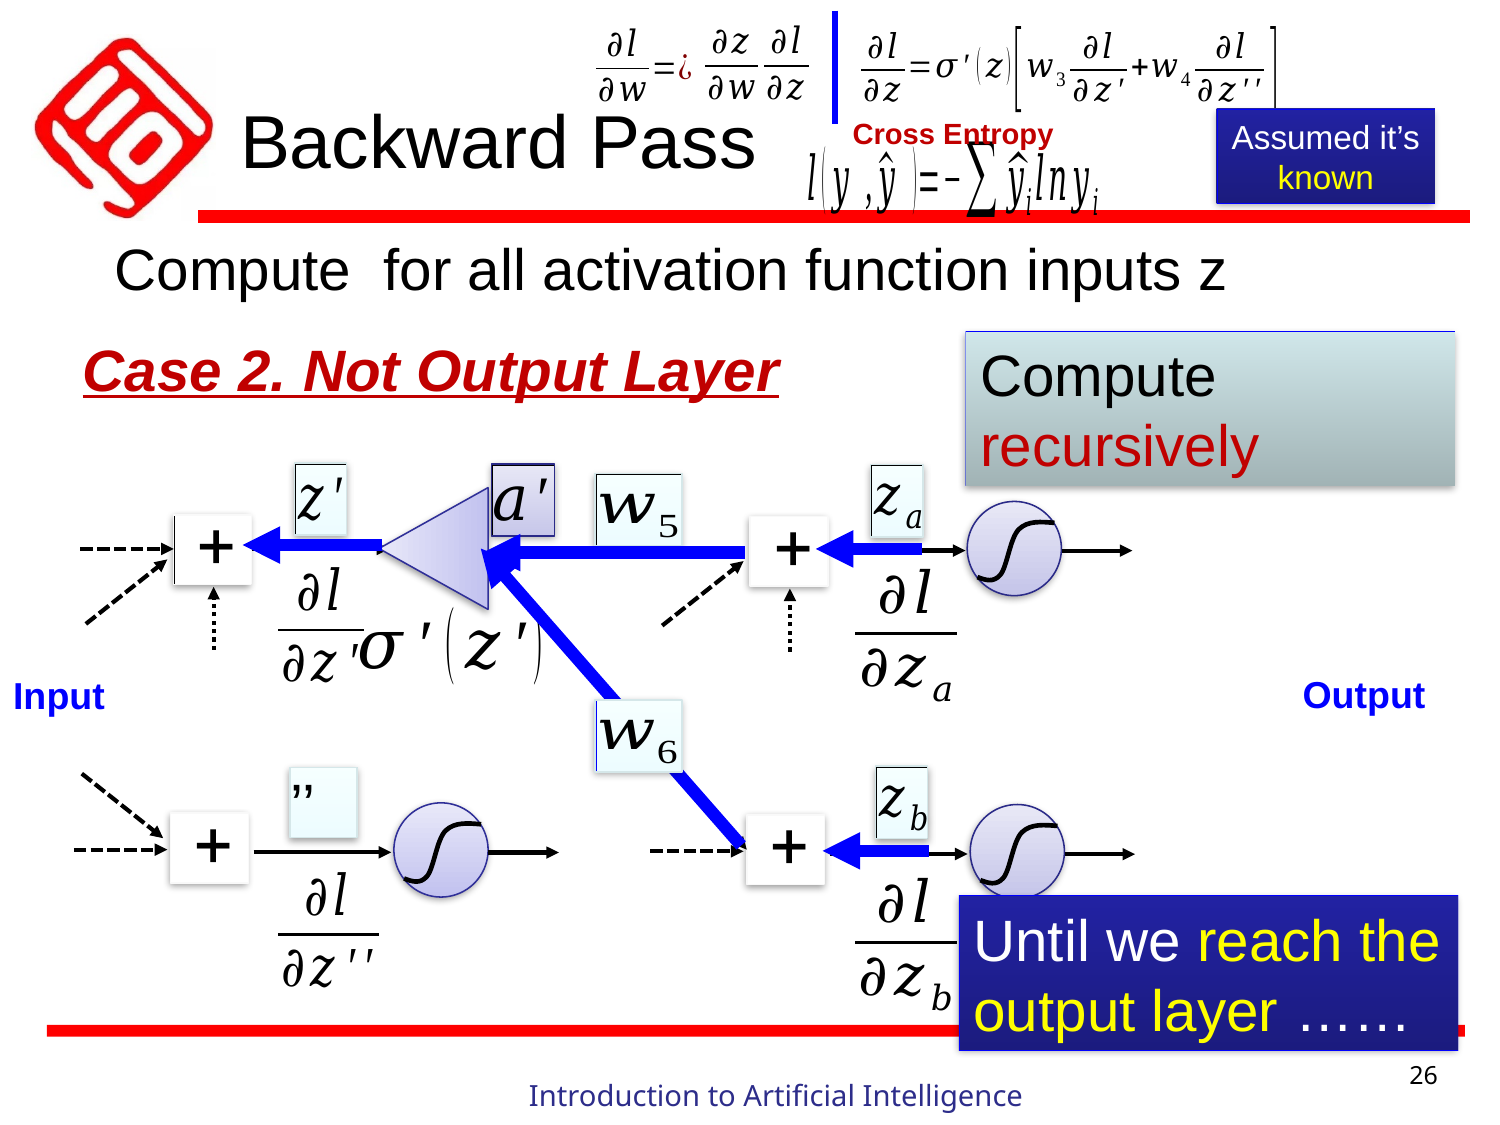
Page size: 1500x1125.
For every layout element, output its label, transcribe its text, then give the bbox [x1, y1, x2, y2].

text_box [480, 548, 742, 846]
text_box Assumed it’s known [1216, 108, 1435, 204]
text_box 50 [820, 550, 829, 557]
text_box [969, 804, 1136, 899]
text_box [383, 486, 489, 603]
text_box Cross Entropy [837, 108, 1177, 158]
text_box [749, 516, 829, 587]
text_box Output [1287, 664, 1461, 724]
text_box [81, 773, 164, 839]
text_box Until we reach the output layer …… [958, 895, 1459, 1051]
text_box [746, 814, 825, 885]
footer Introduction to Artificial Intelligence [456, 1069, 1097, 1125]
text_box Case 2. Not Output Layer [67, 326, 878, 411]
title Backward Pass [225, 45, 1425, 233]
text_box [173, 514, 252, 585]
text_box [170, 812, 249, 884]
slide_number 26 [1287, 1051, 1454, 1088]
picture [31, 34, 216, 221]
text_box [246, 547, 252, 554]
text_box Input [0, 664, 172, 725]
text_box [966, 501, 1133, 596]
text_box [393, 802, 560, 898]
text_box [85, 559, 168, 625]
